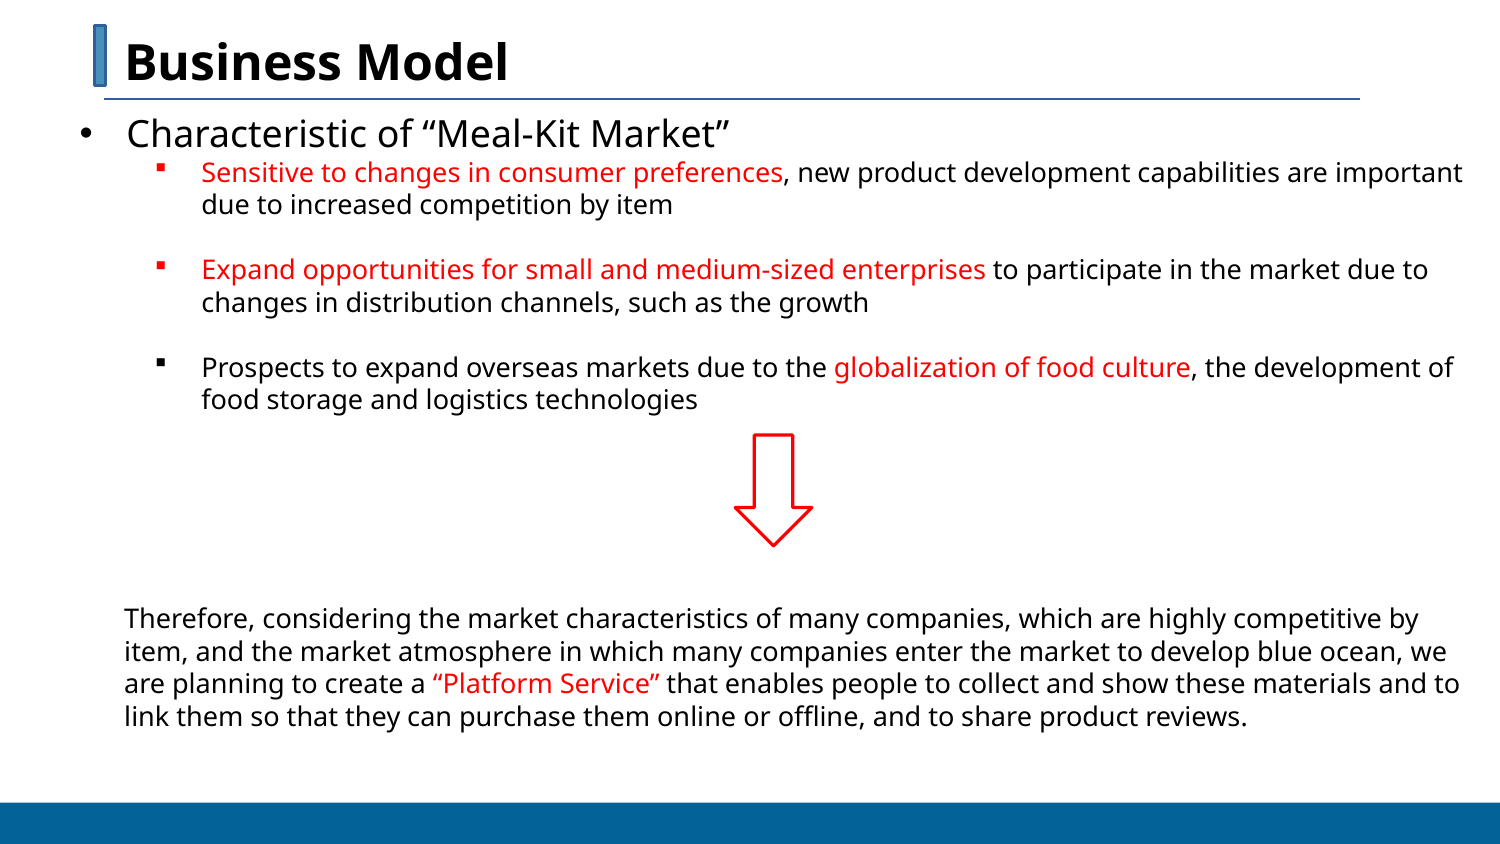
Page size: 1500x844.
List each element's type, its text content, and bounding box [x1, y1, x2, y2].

text_box Therefore, considering the market characteristics of many companies, which are highly competitive by item, and the market atmosphere in which many companies enter the market to develop blue ocean, we are planning to create a “Platform Service” that enables people to collect and show these materials and to link them so that they can purchase them online or offline, and to share product reviews. [109, 594, 1483, 739]
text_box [93, 22, 1361, 102]
text_box [0, 801, 1500, 844]
text_box [733, 433, 814, 548]
text_box [277, 339, 615, 400]
text_box Characteristic of “Meal-Kit Market” Sensitive to changes in consumer preferences, new product development capabilities are important due to increased competition by item Expand opportunities for small and medium-sized enterprises to participate in the market due to changes in distribution channels, such as the growth Prospects to expand overseas markets due to the globalization of food culture, the development of food storage and logistics technologies [64, 102, 1483, 460]
